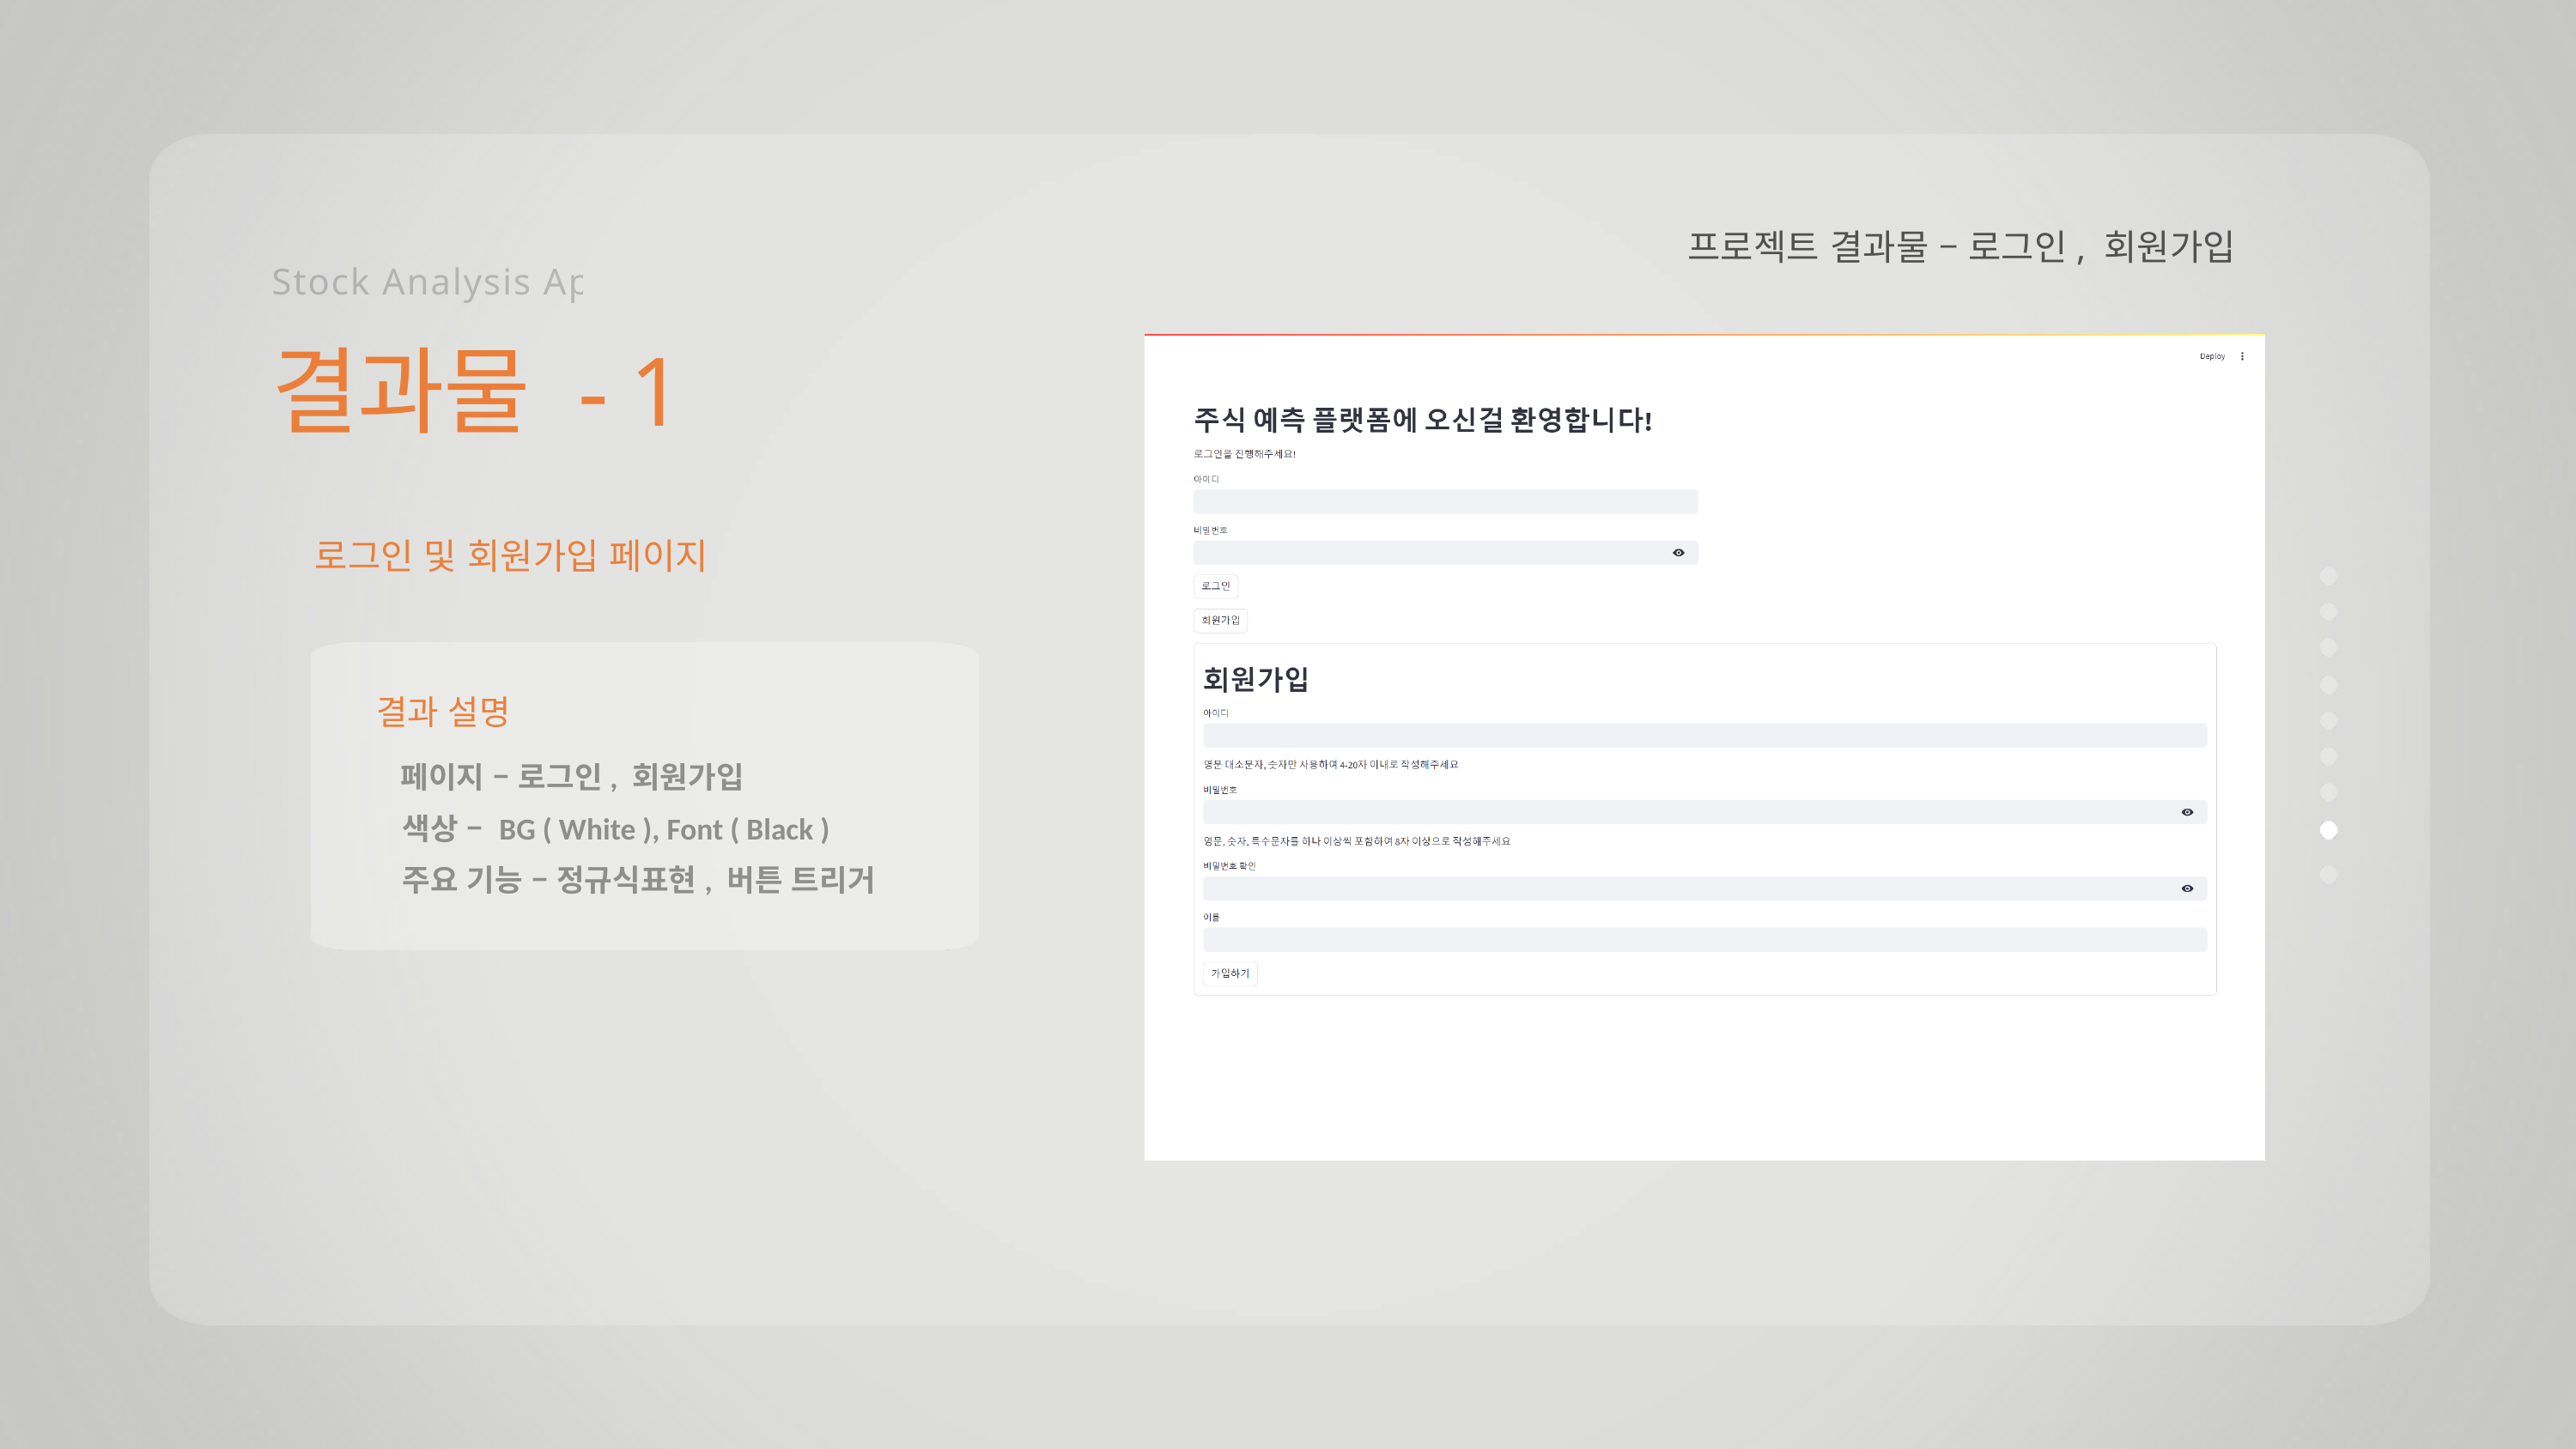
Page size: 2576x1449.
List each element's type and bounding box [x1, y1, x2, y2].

text_box [311, 642, 979, 950]
picture [0, 0, 2576, 1449]
